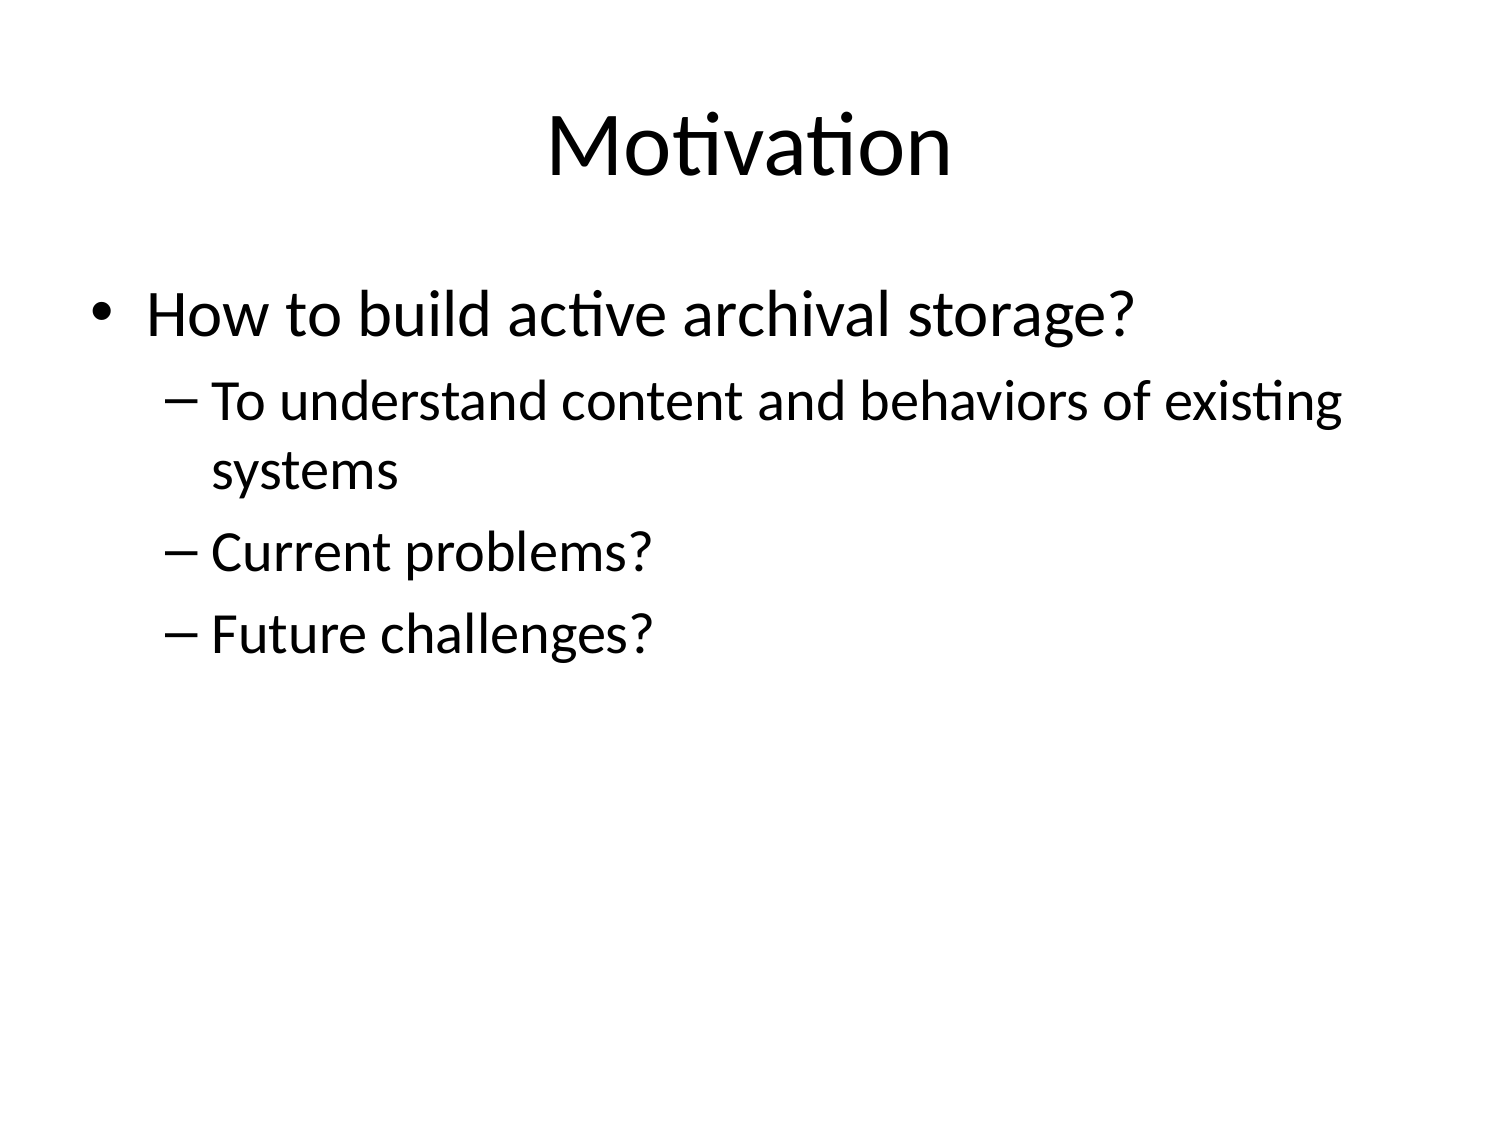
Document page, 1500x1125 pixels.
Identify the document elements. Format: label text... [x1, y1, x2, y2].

title Motivation [75, 45, 1425, 233]
list How to build active archival storage? To understand content and behaviors of existing systems Current problems? Future challenges? [75, 262, 1425, 1005]
